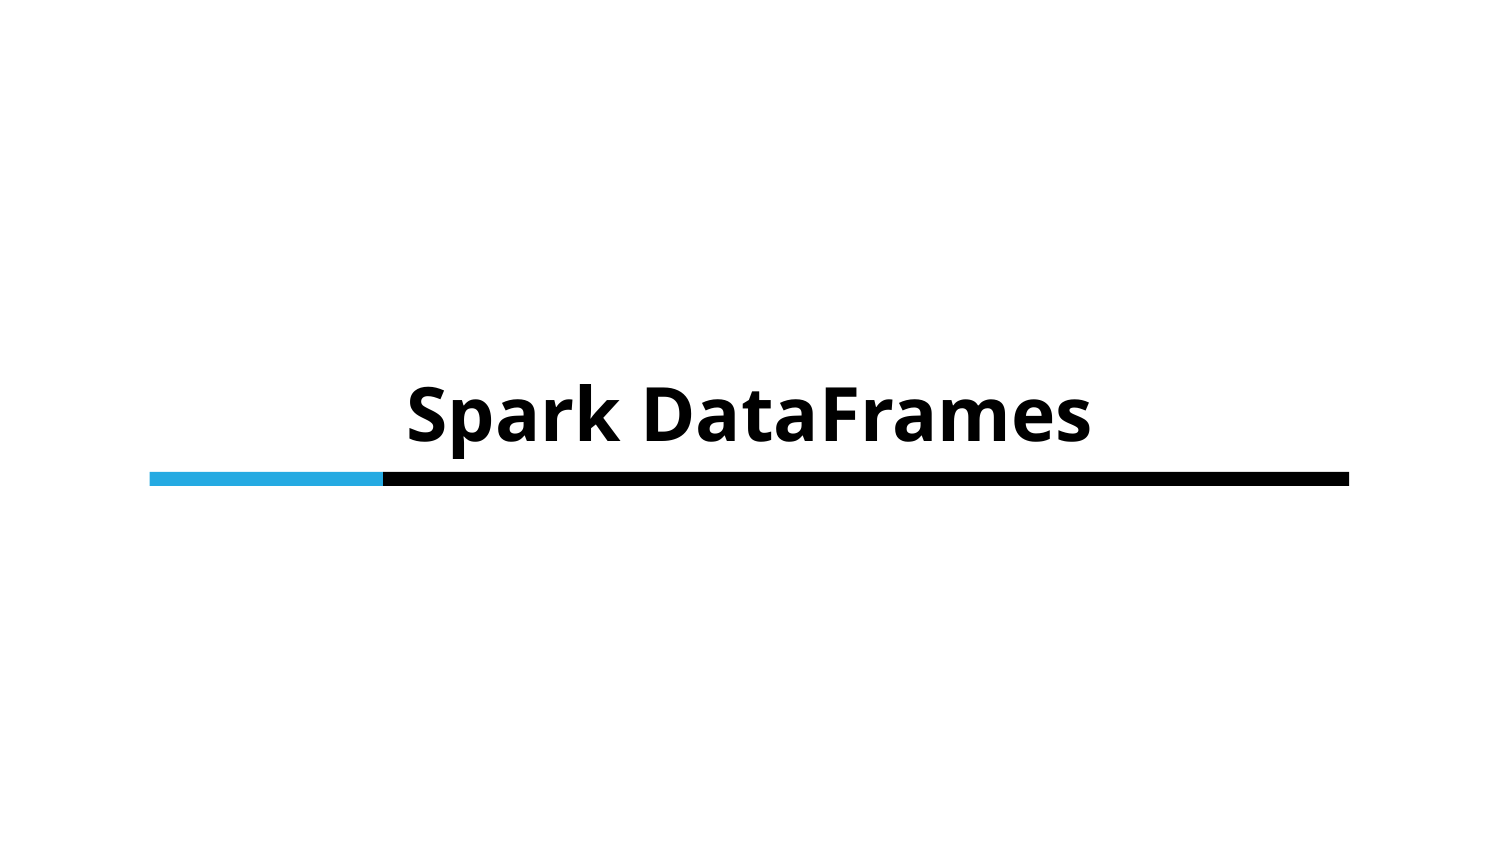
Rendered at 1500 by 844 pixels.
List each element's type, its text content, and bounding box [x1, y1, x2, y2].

text_box [149, 471, 383, 486]
text_box Spark DataFrames [368, 350, 1132, 473]
text_box [383, 471, 1350, 486]
